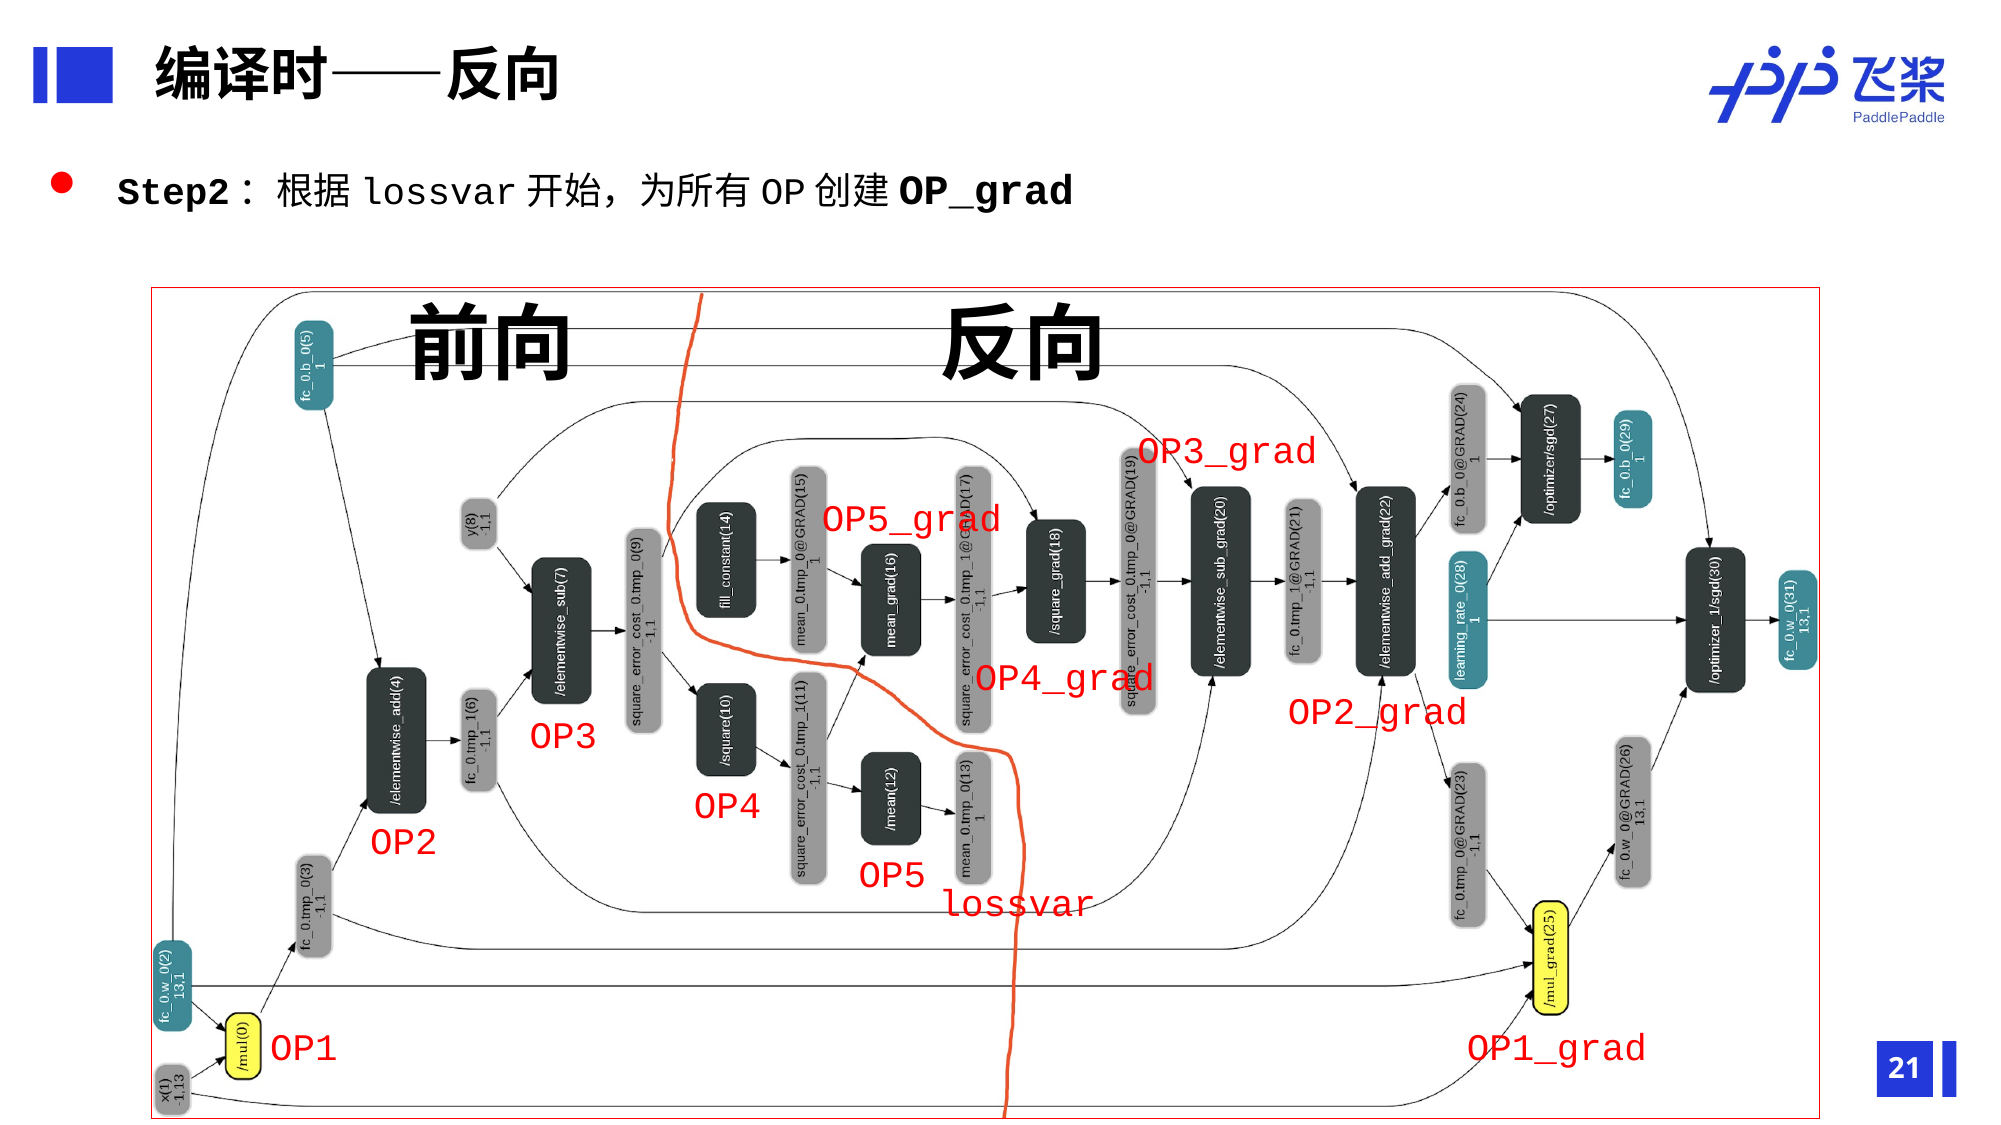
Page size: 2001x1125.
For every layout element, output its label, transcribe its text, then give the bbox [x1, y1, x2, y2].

picture [1695, 27, 1961, 142]
picture [151, 287, 1820, 1119]
text_box 反向 [925, 282, 1122, 287]
text_box Step2：根据lossvar开始，为所有OP创建OP_grad [33, 142, 1972, 220]
slide_number 21 [1864, 1039, 1946, 1099]
text_box 编译时——反向 [139, 29, 605, 115]
text_box 前向 [393, 282, 590, 287]
